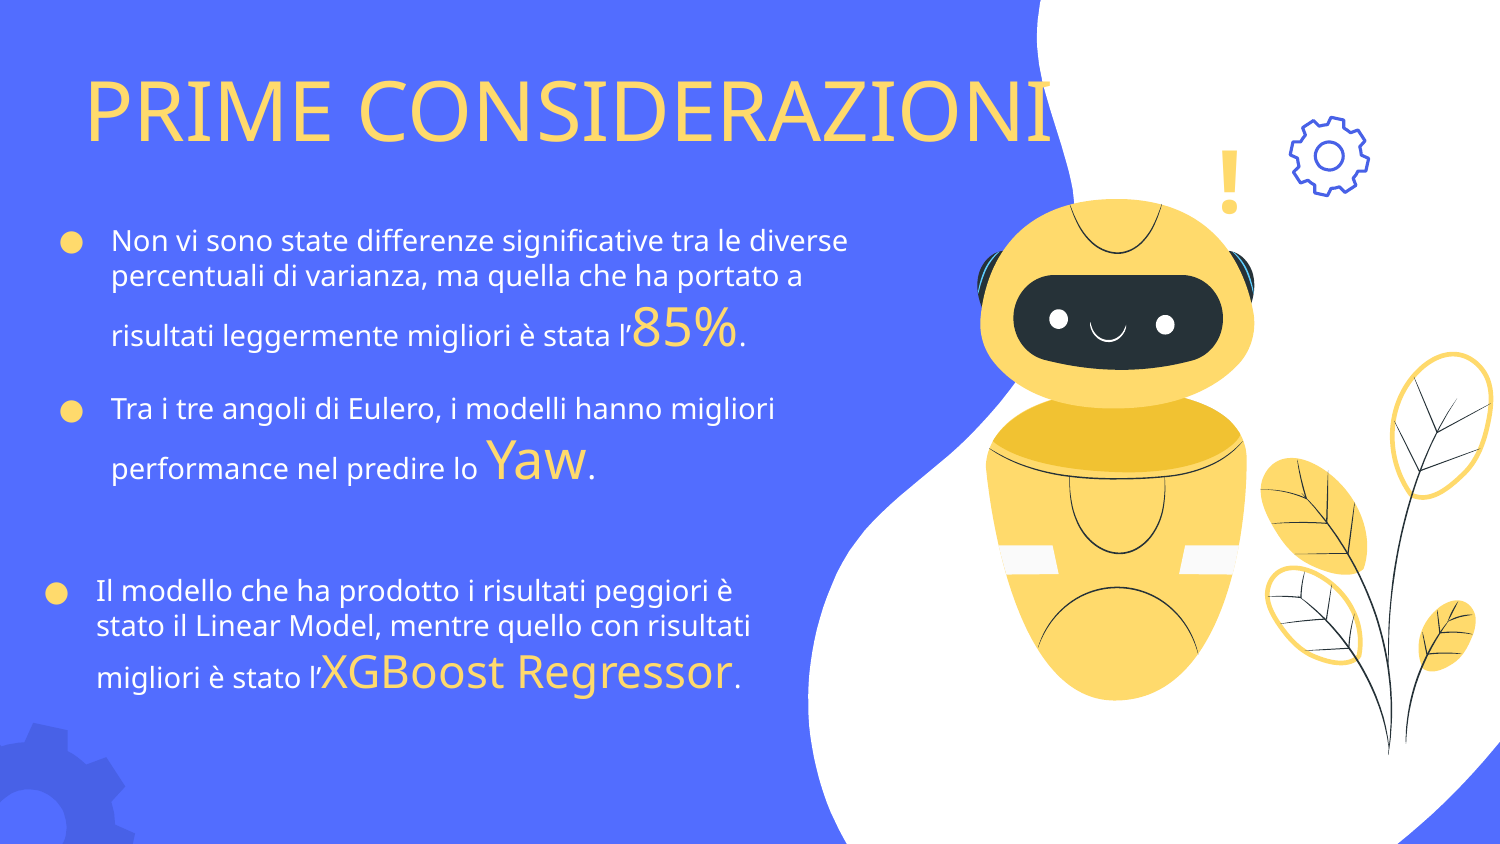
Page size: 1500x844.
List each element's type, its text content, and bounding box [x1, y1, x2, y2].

text_box PRIME CONSIDERAZIONI [68, 43, 1085, 273]
text_box Il modello che ha prodotto i risultati peggiori è stato il Linear Model, mentre quello con risultati migliori è stato l’XGBoost Regressor. [5, 557, 806, 805]
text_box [977, 198, 1255, 701]
text_box ! [1203, 110, 1286, 246]
text_box Non vi sono state differenze significative tra le diverse percentuali di varianza, ma quella che ha portato a risultati leggermente migliori è stata l’85%. Tra i tre angoli di Eulero, i modelli hanno migliori performance nel predire lo Yaw. [20, 207, 886, 709]
